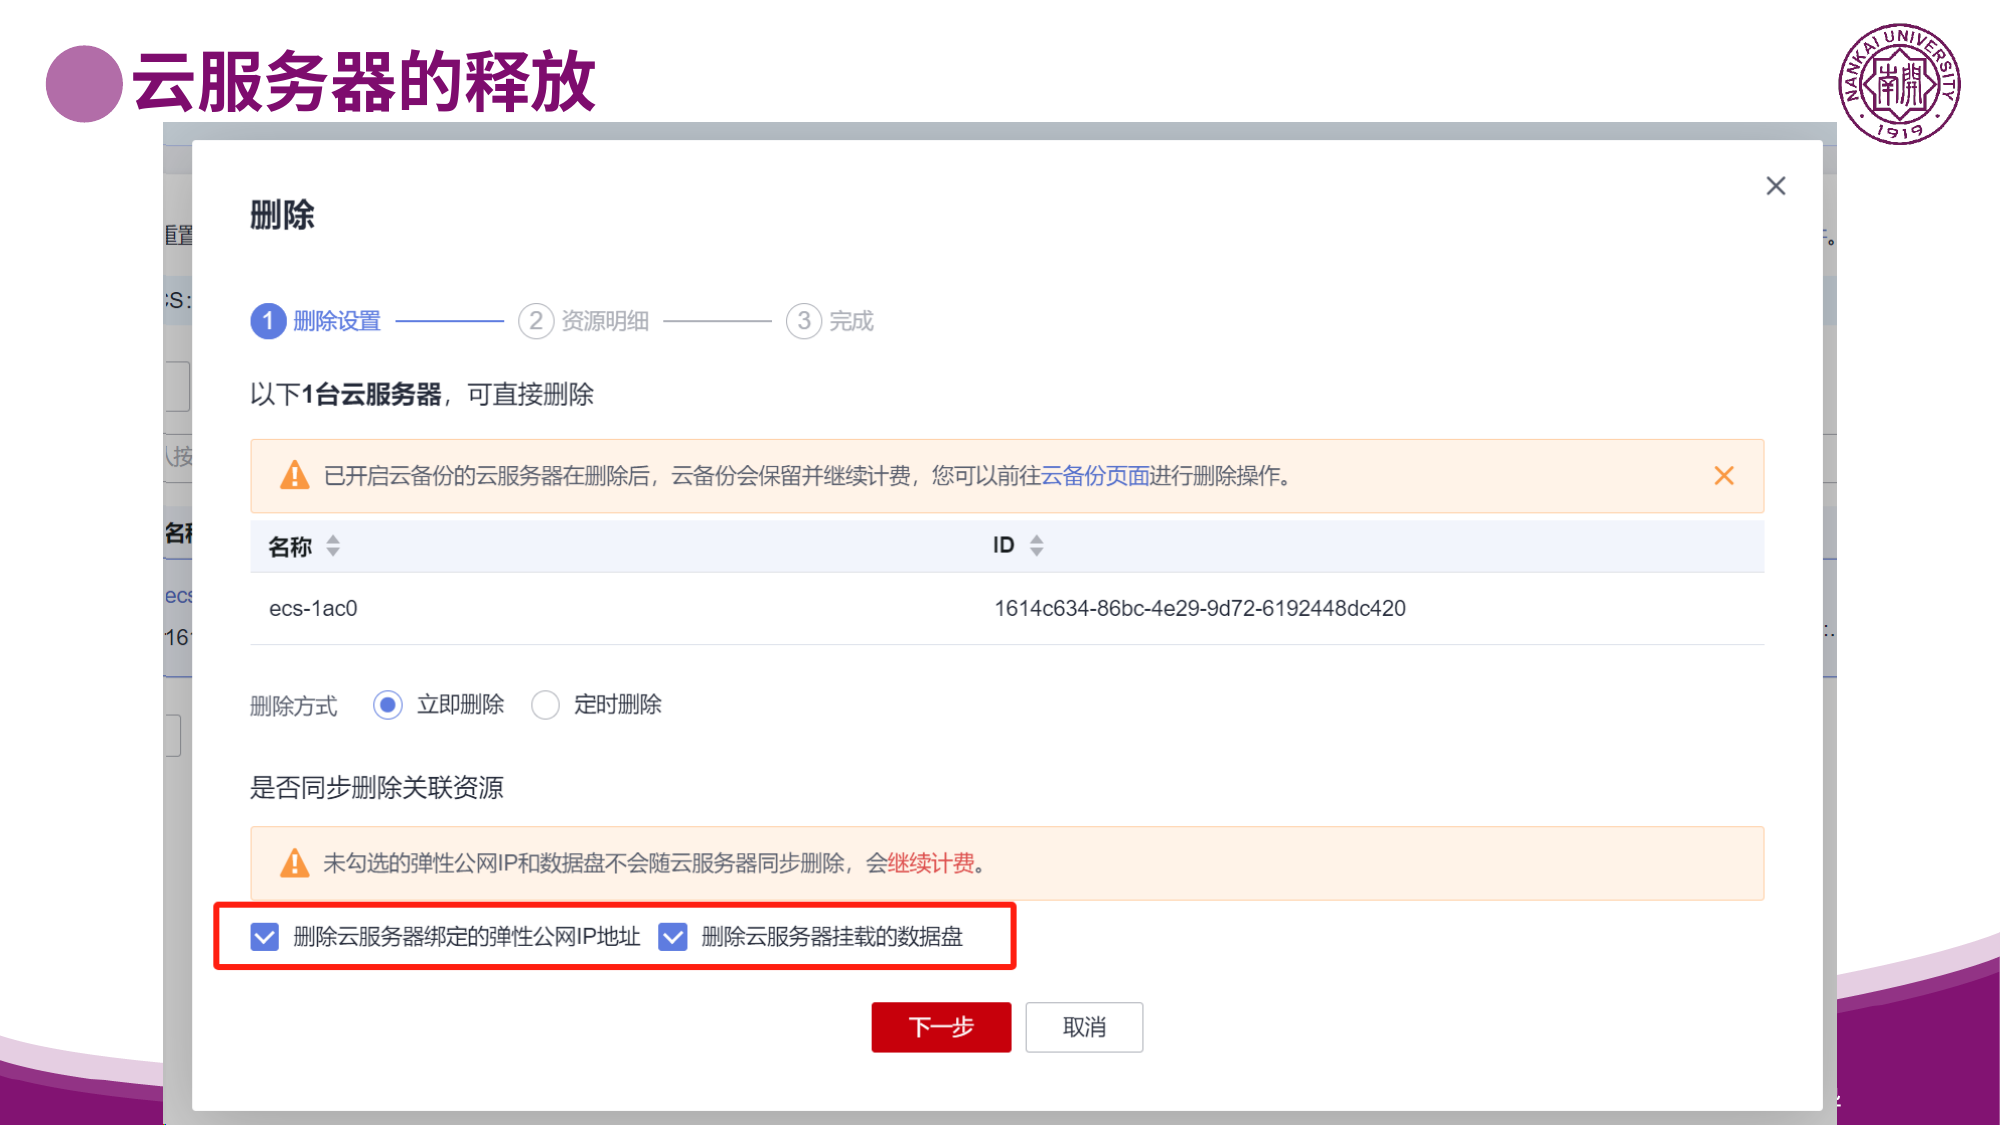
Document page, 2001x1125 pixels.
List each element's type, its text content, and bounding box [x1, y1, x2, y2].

picture [0, 13, 2000, 1125]
text_box 云服务器的释放 [115, 41, 1702, 128]
